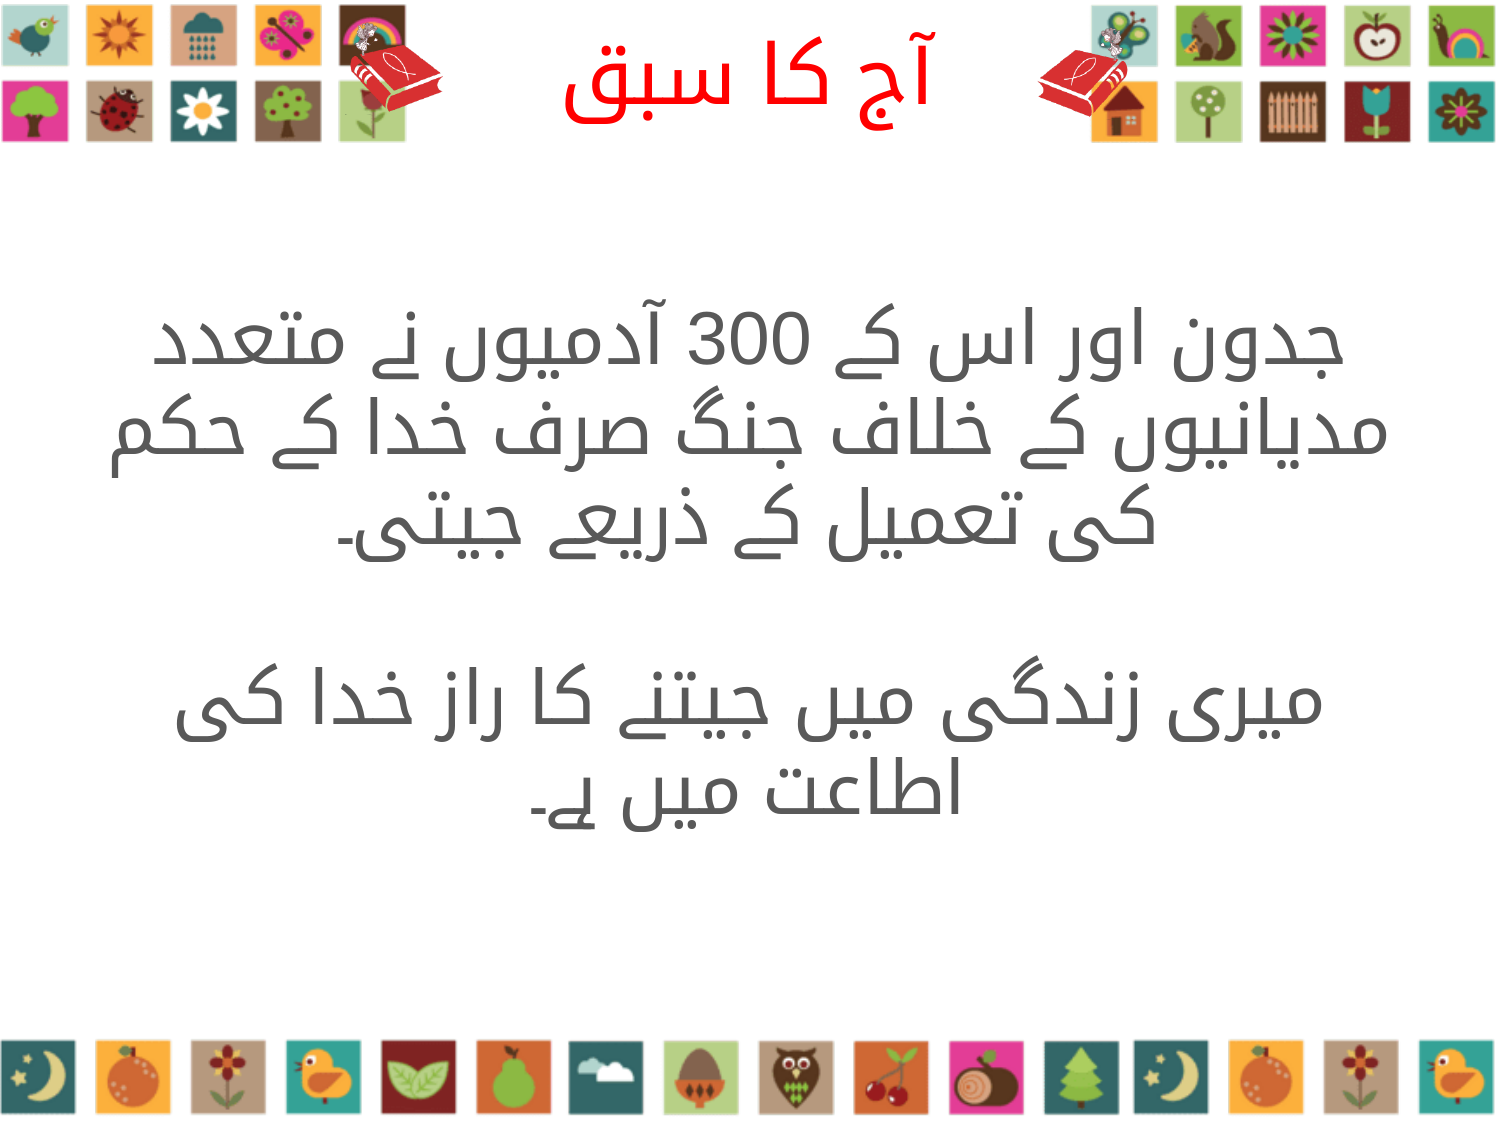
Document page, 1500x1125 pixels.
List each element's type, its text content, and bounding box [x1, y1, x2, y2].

text_box جدون اور اس کے 300 آدمیوں نے متعدد مدیانیوں کے خلاف جنگ صرف خدا کے حکم کی تعمیل کے ذریعے جیتی۔ میری زندگی میں جیتنے کا راز خدا کی اطاعت میں ہے۔ [76, 282, 1424, 837]
text_box آج کا سبق [425, 13, 1077, 129]
picture [0, 3, 475, 150]
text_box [0, 1028, 1500, 1118]
picture [1005, 3, 1500, 150]
